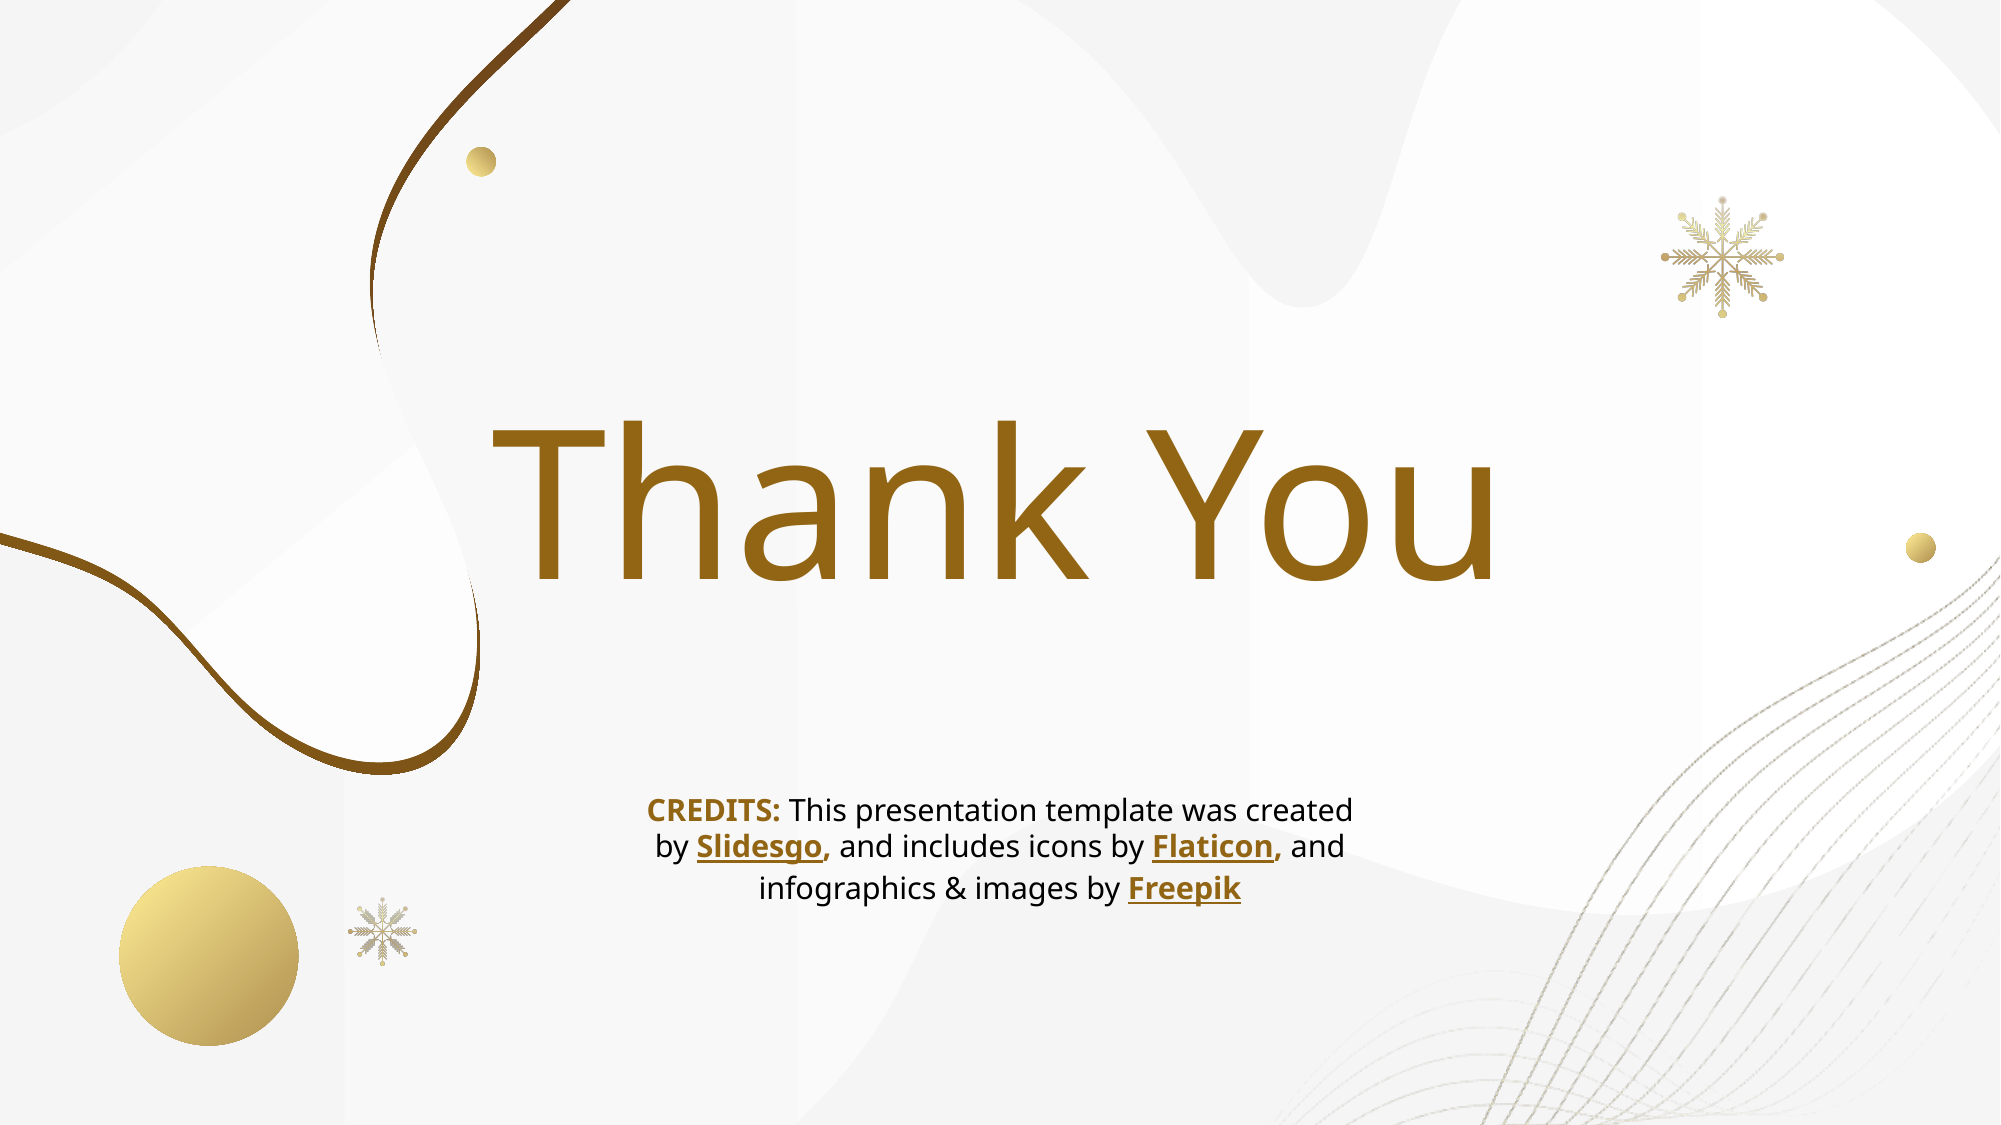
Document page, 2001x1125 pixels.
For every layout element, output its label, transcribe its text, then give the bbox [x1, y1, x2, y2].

title Thank You [465, 373, 1535, 620]
picture [348, 897, 417, 966]
picture [525, 0, 2001, 1125]
